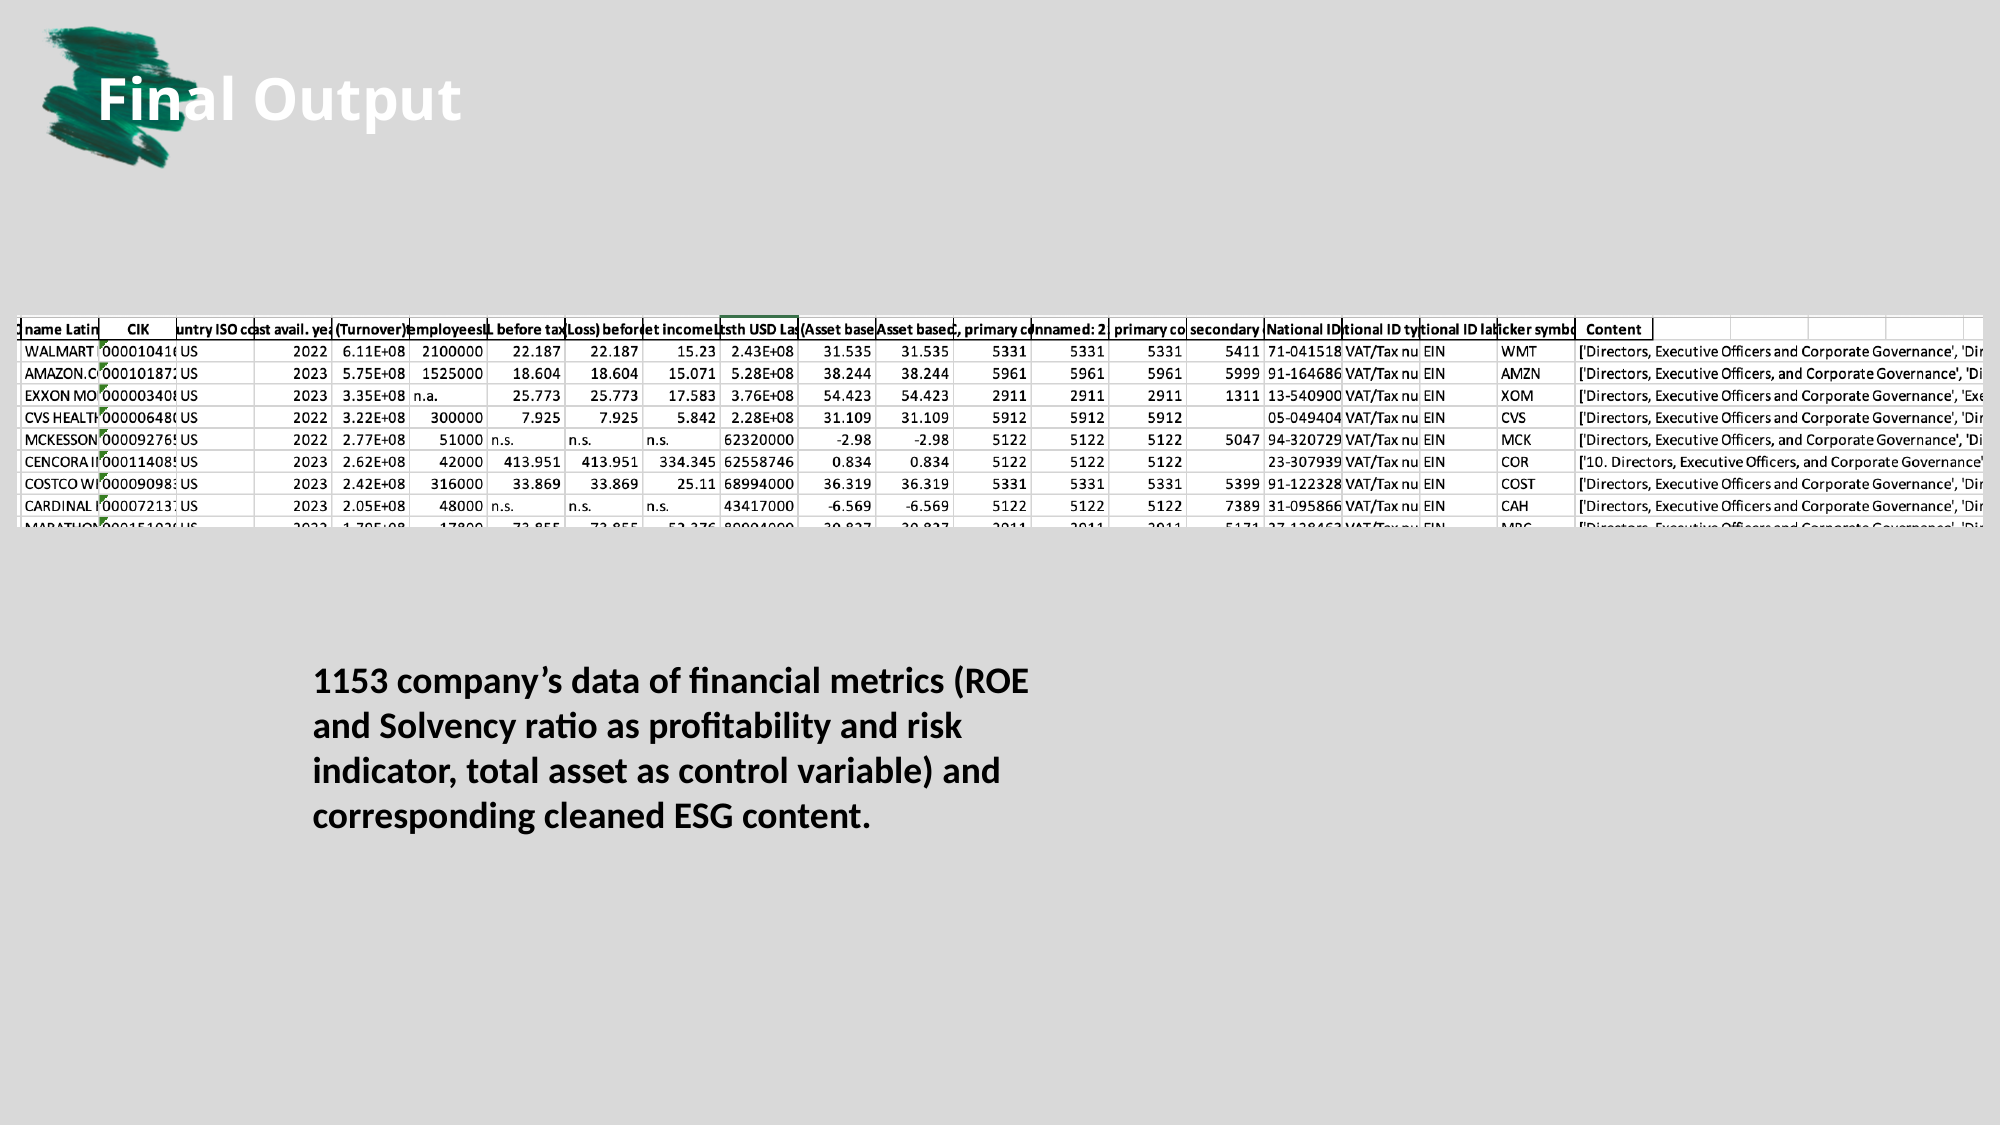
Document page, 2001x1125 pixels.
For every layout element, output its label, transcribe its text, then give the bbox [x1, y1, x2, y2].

text_box Final Output [199, 54, 1410, 140]
picture [42, 26, 199, 169]
picture [17, 315, 1983, 527]
text_box 1153 company’s data of financial metrics (ROE and Solvency ratio as profitability and risk indicator, total asset as control variable) and corresponding cleaned ESG content. [297, 648, 1106, 844]
